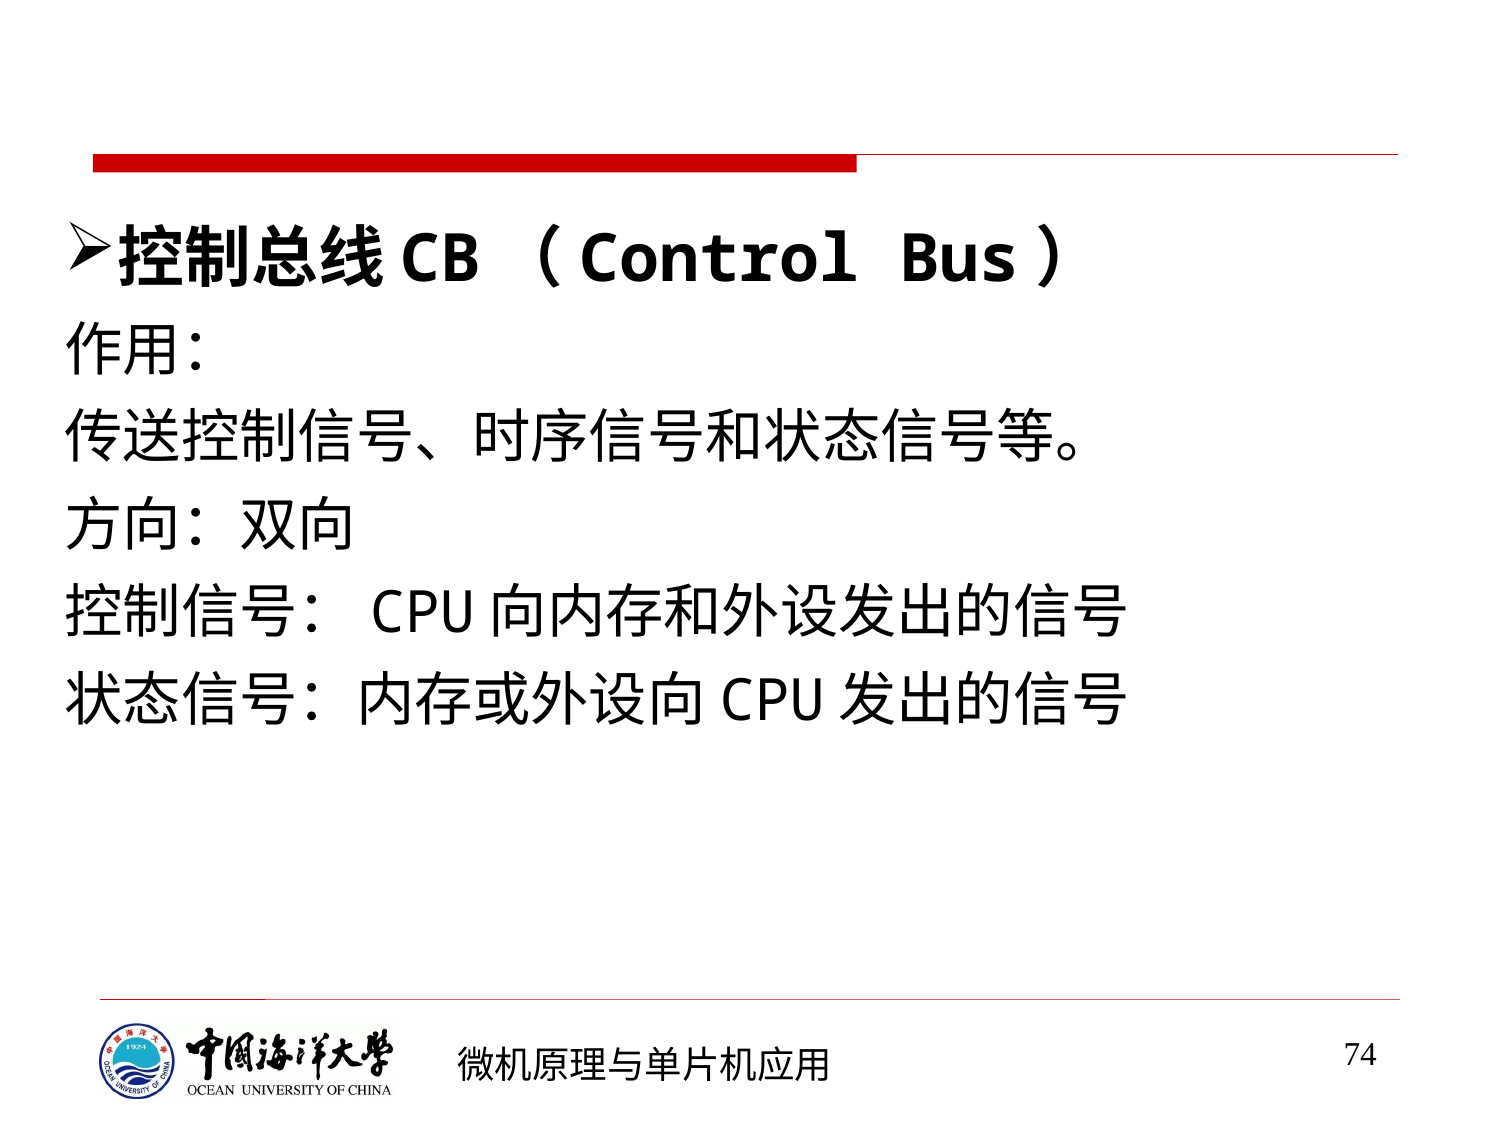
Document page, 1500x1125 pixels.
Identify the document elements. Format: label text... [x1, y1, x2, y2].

slide_number 74 [1328, 1024, 1407, 1103]
picture [99, 1017, 396, 1099]
text_box 控制总线CB（Control Bus） 作用： 传送控制信号、时序信号和状态信号等。 方向：双向 控制信号：CPU向内存和外设发出的信号 状态信号：内存或外设向CPU发出的信号 [50, 206, 1415, 740]
